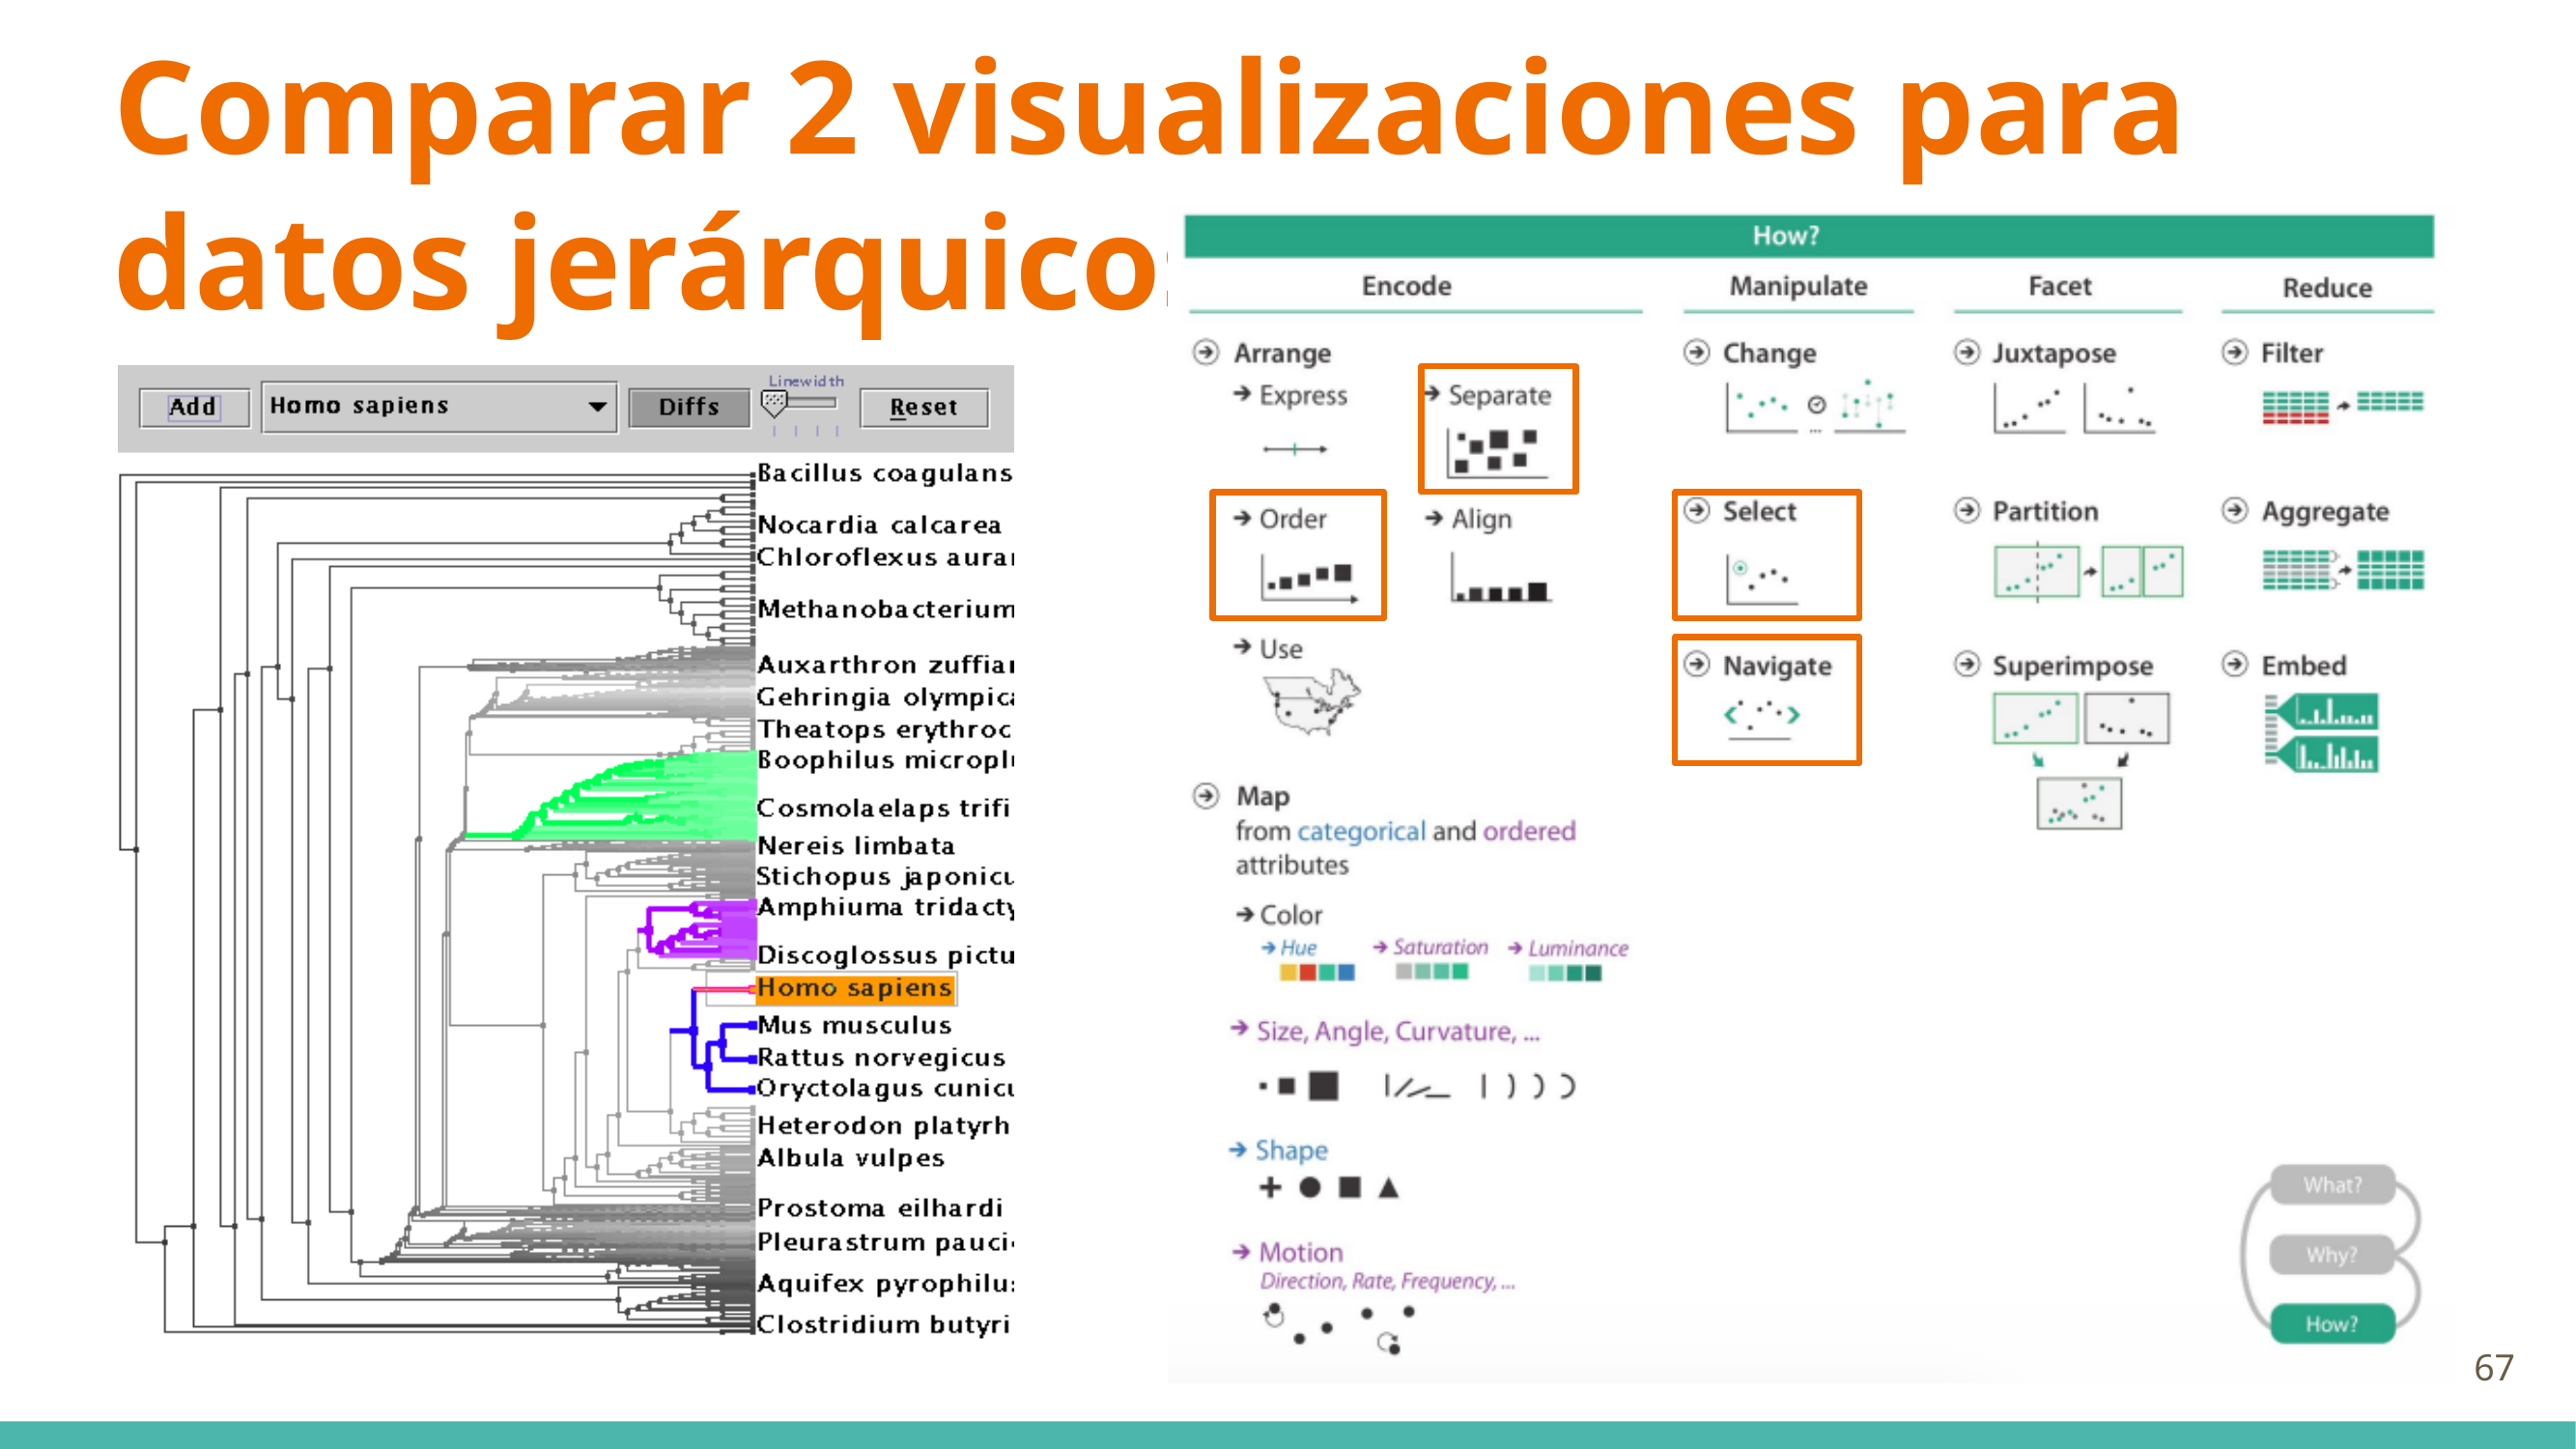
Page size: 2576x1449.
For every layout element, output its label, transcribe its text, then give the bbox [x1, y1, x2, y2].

picture [118, 365, 1015, 1350]
slide_number ‹#› [2386, 1313, 2541, 1425]
picture [1168, 204, 2466, 1383]
title Comparar 2 visualizaciones para datos jerárquicos (árboles) [87, 0, 2488, 326]
